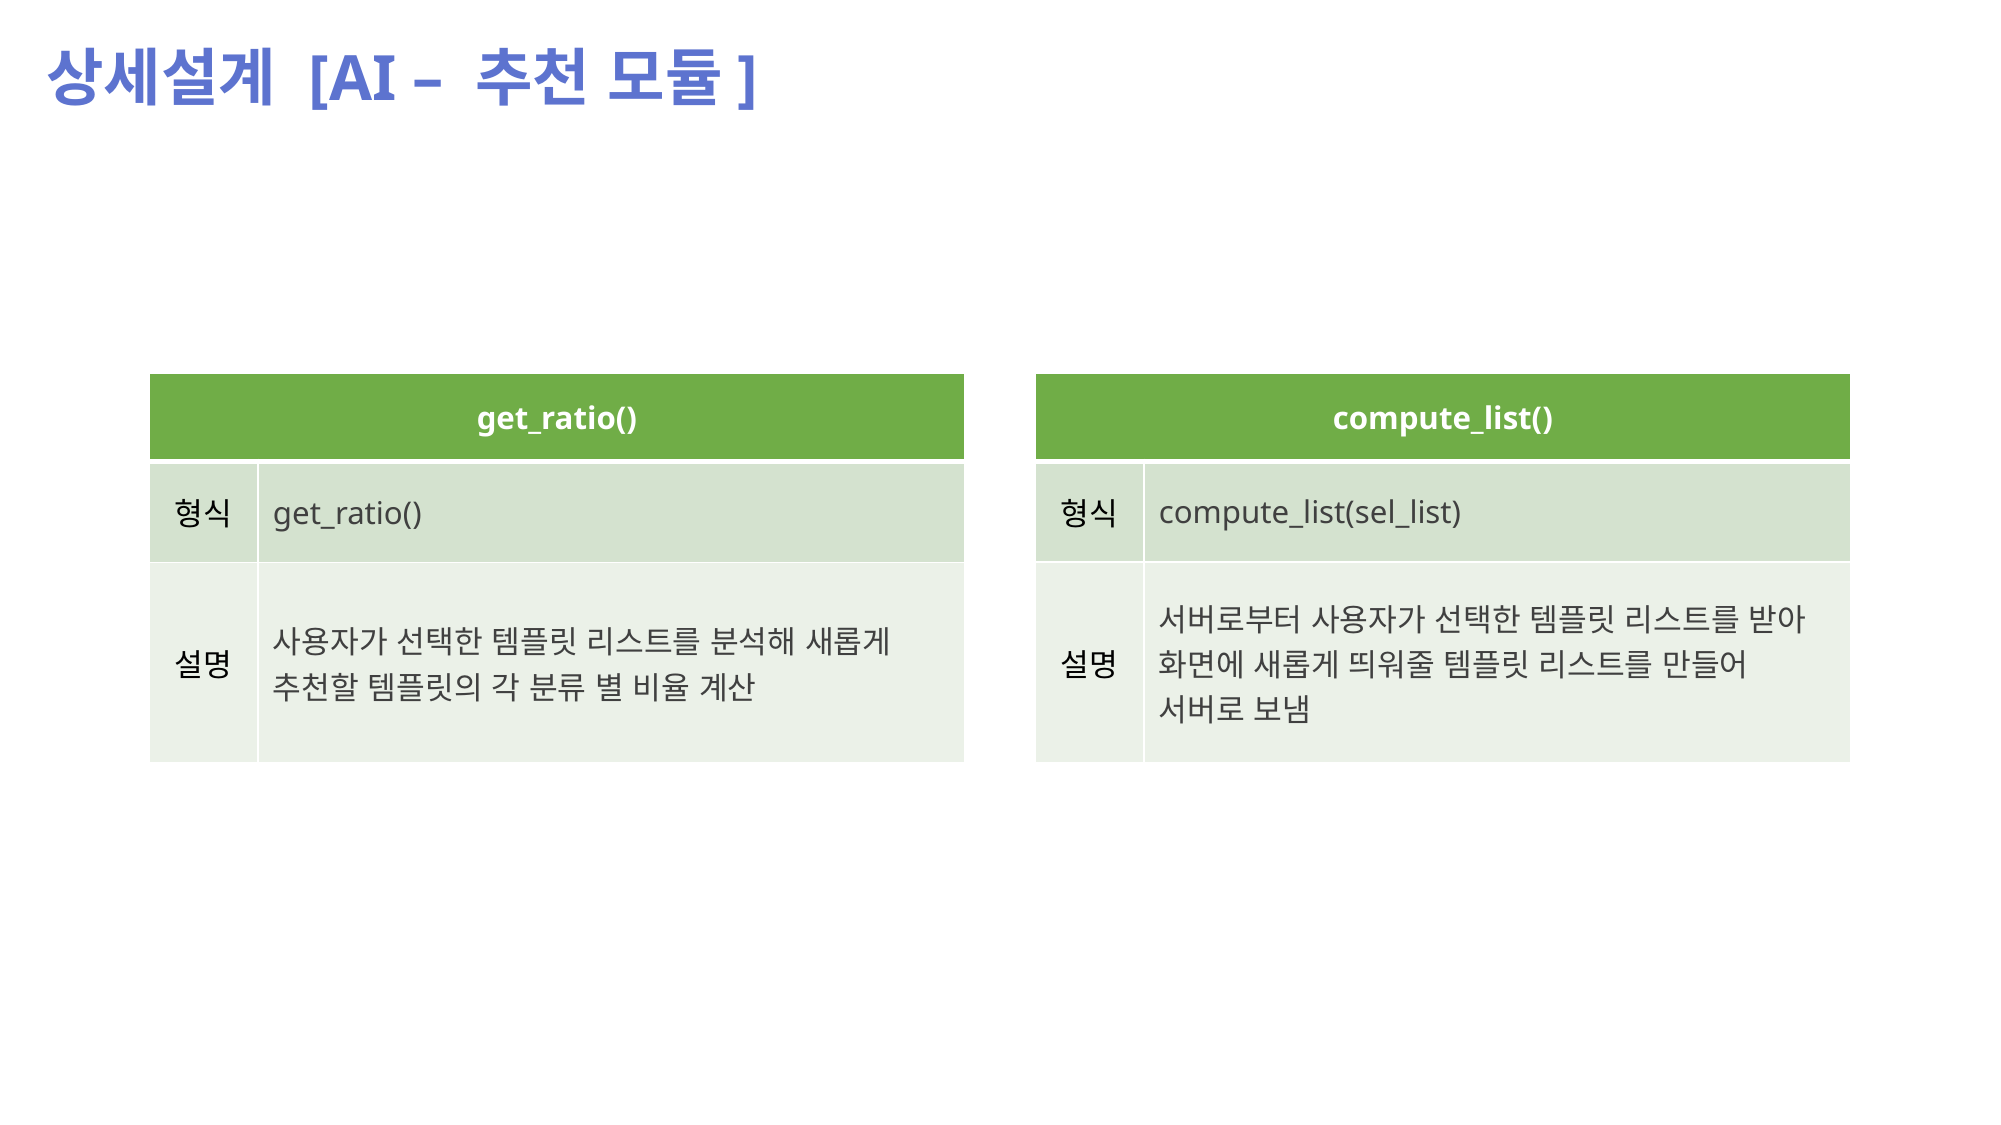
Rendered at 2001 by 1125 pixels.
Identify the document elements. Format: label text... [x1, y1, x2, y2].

table_cell 서버로부터 사용자가 선택한 템플릿 리스트를 받아 화면에 새롭게 띄워줄 템플릿 리스트를 만들어 서버로 보냄 [1145, 563, 1850, 762]
table_cell 설명 [1036, 563, 1143, 762]
table_header get_ratio() [150, 374, 964, 459]
table_cell 설명 [150, 563, 257, 762]
table_cell get_ratio() [259, 464, 964, 562]
table_cell 사용자가 선택한 템플릿 리스트를 분석해 새롭게 추천할 템플릿의 각 분류 별 비율 계산 [259, 563, 964, 762]
table_cell compute_list(sel_list) [1145, 464, 1850, 561]
table_cell 형식 [150, 464, 257, 562]
text_box 상세설계 [AI – 추천 모듈] [31, 30, 1107, 121]
table_header compute_list() [1036, 374, 1850, 459]
table_cell 형식 [1036, 464, 1143, 561]
